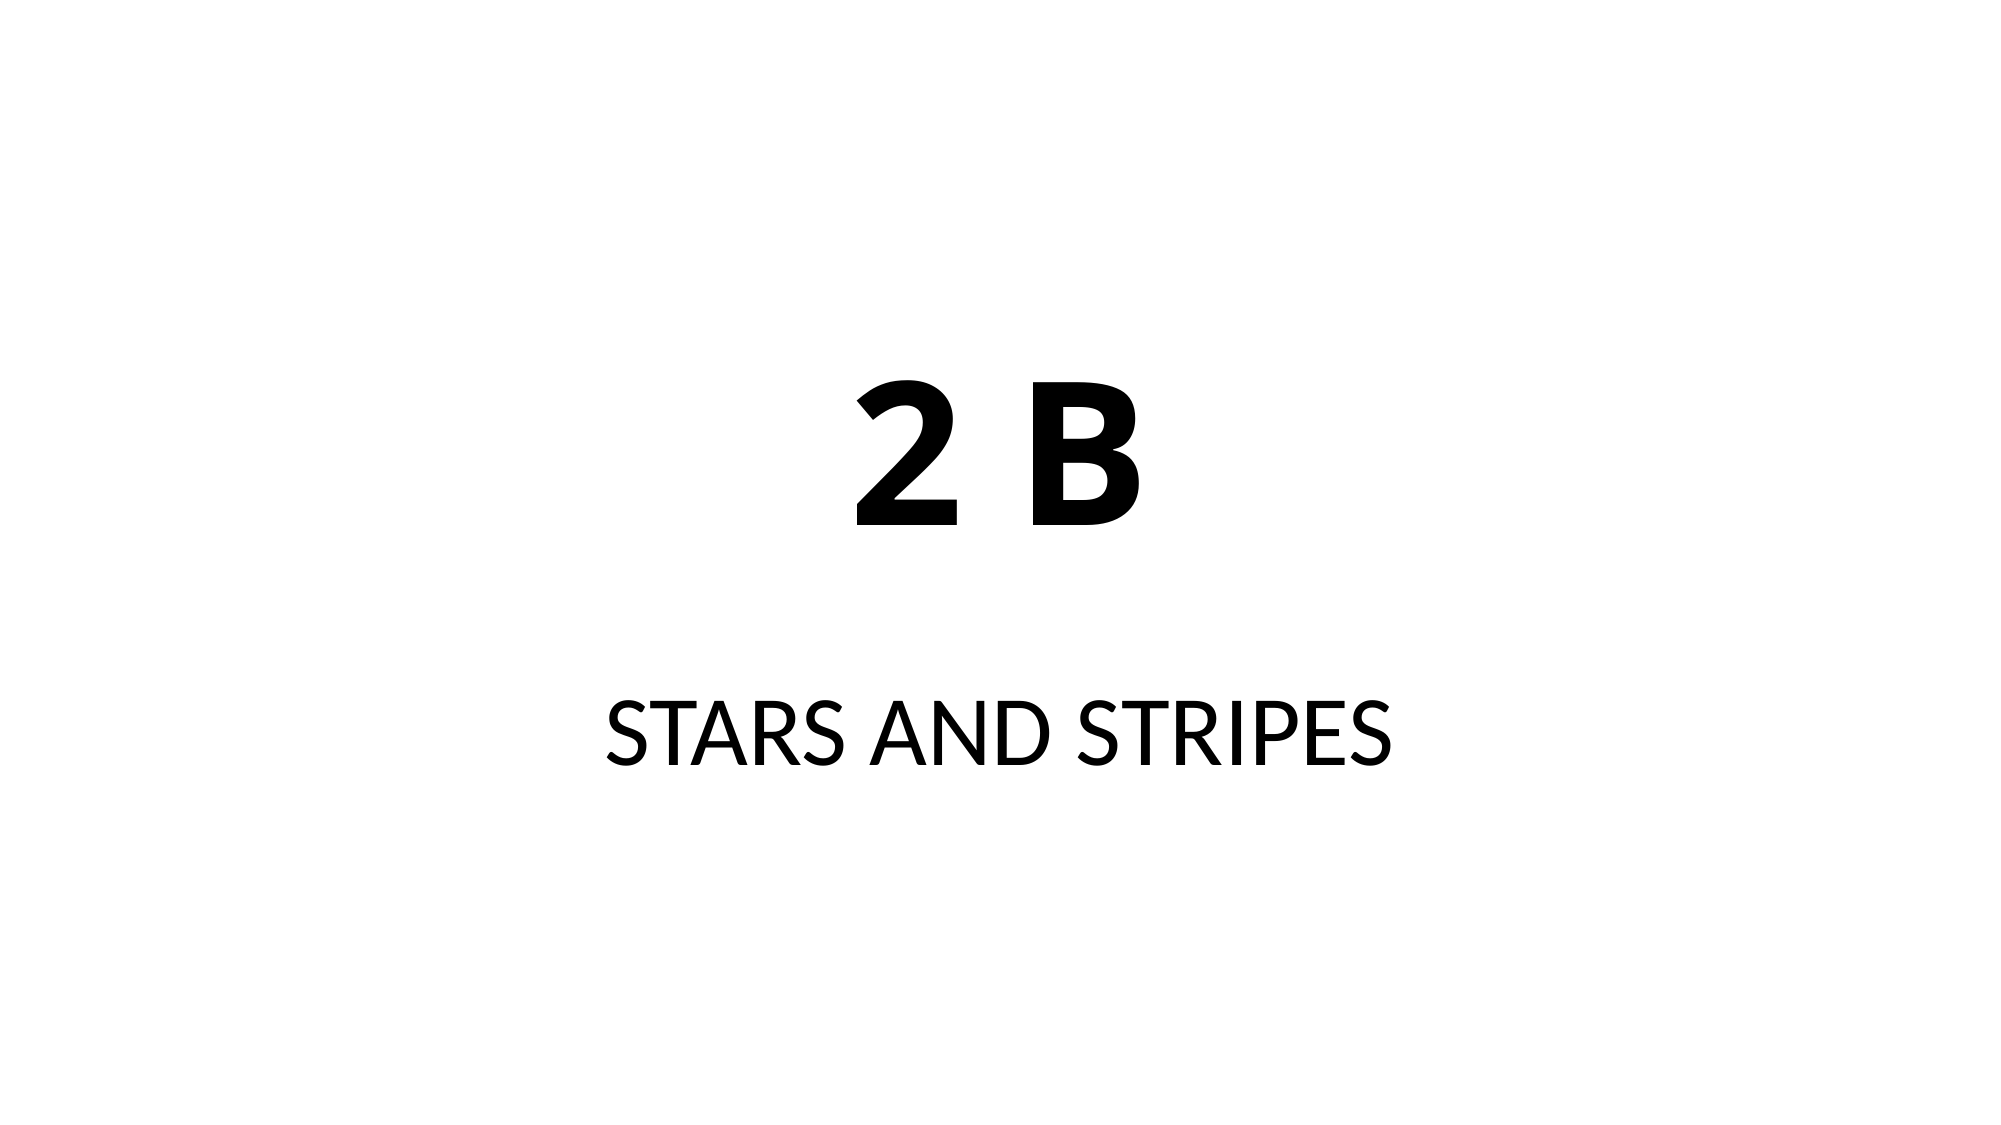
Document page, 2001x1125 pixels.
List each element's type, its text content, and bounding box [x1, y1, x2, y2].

subtitle STARS AND STRIPES [249, 590, 1750, 863]
title 2 B [249, 184, 1750, 576]
